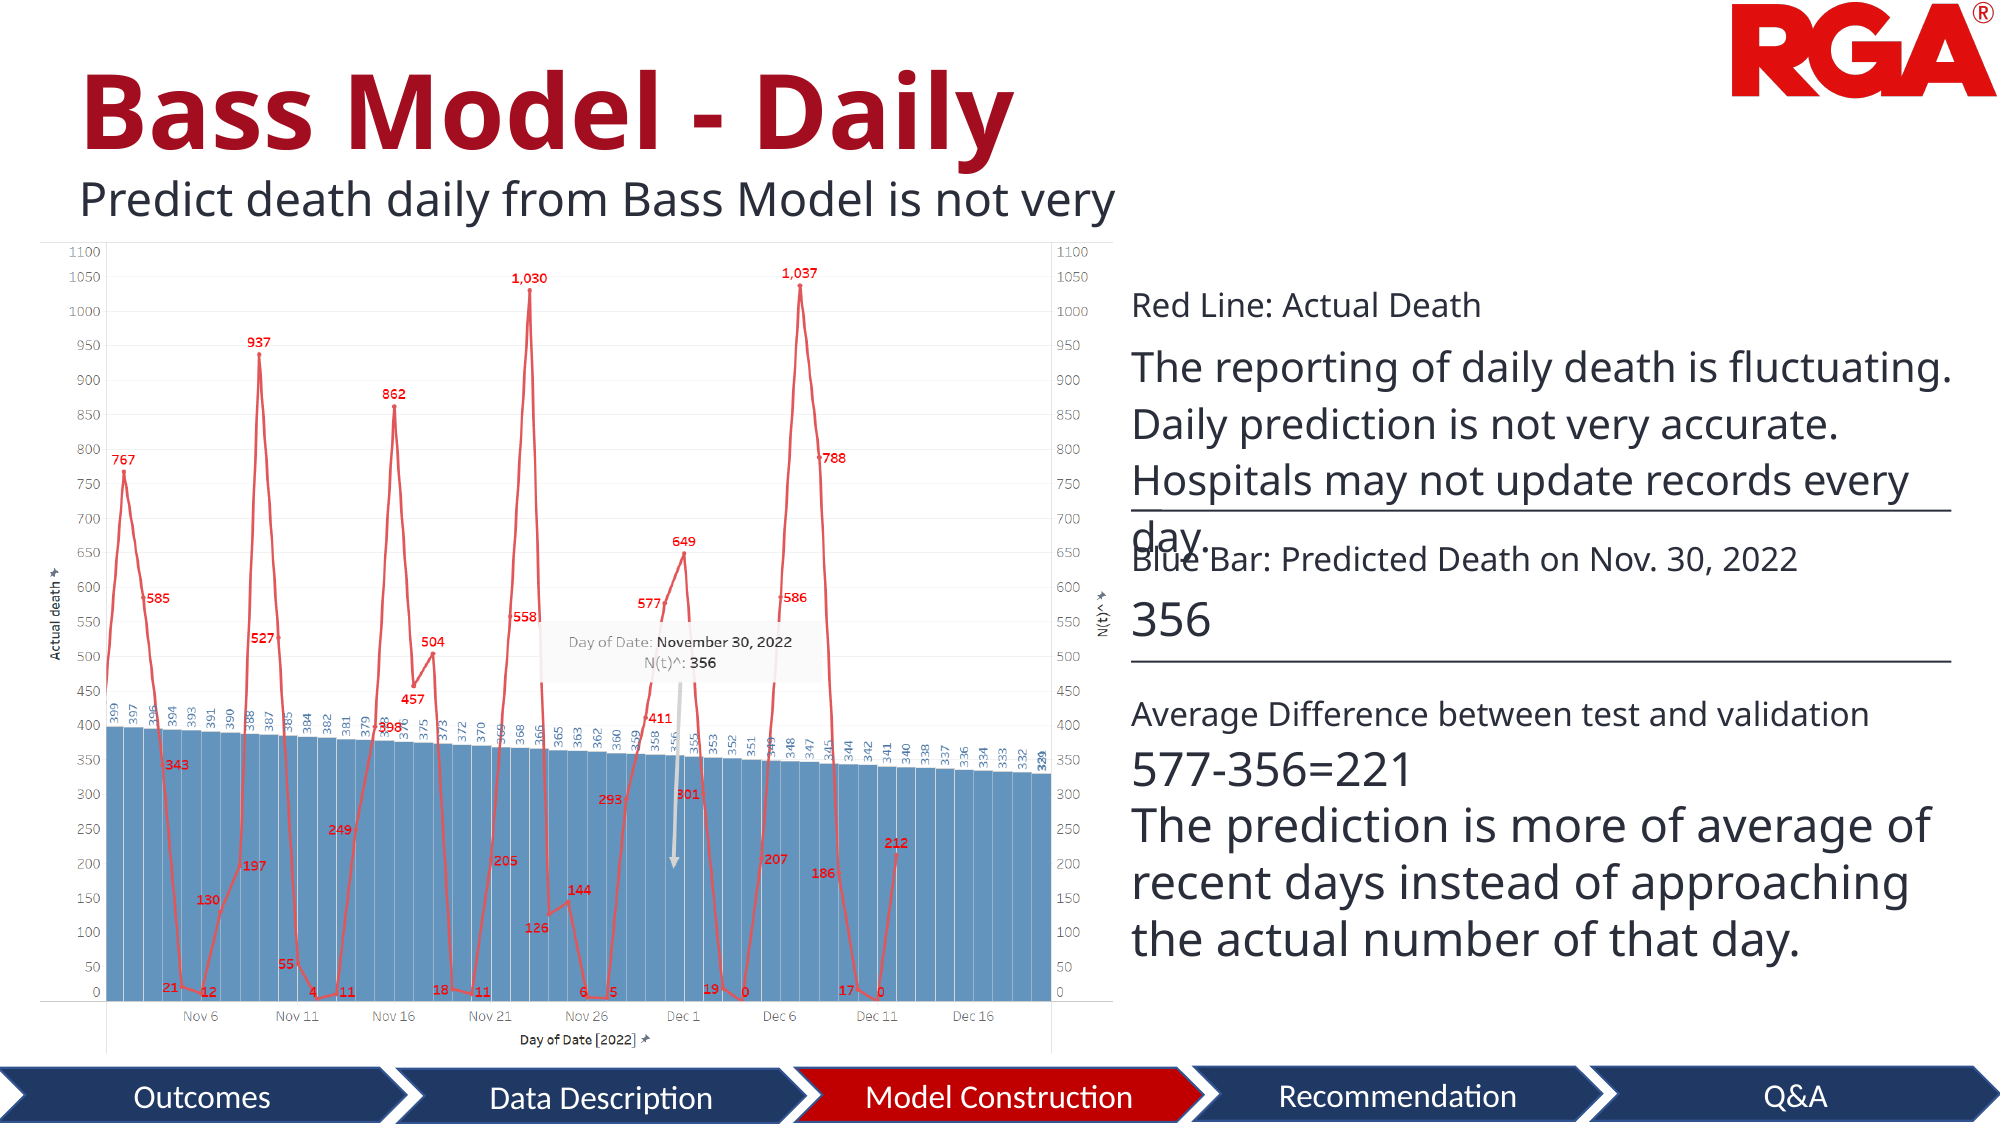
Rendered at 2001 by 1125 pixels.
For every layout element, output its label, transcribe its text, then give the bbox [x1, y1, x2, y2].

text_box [78, 29, 1284, 224]
picture [1729, 0, 2000, 101]
text_box Data Description [395, 1067, 808, 1124]
picture [39, 237, 1113, 1056]
text_box Outcomes [0, 1066, 408, 1123]
text_box Recommendation [1191, 1065, 1604, 1122]
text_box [1130, 276, 1976, 1023]
text_box Q&A [1589, 1065, 2000, 1122]
text_box Model Construction [792, 1066, 1206, 1123]
